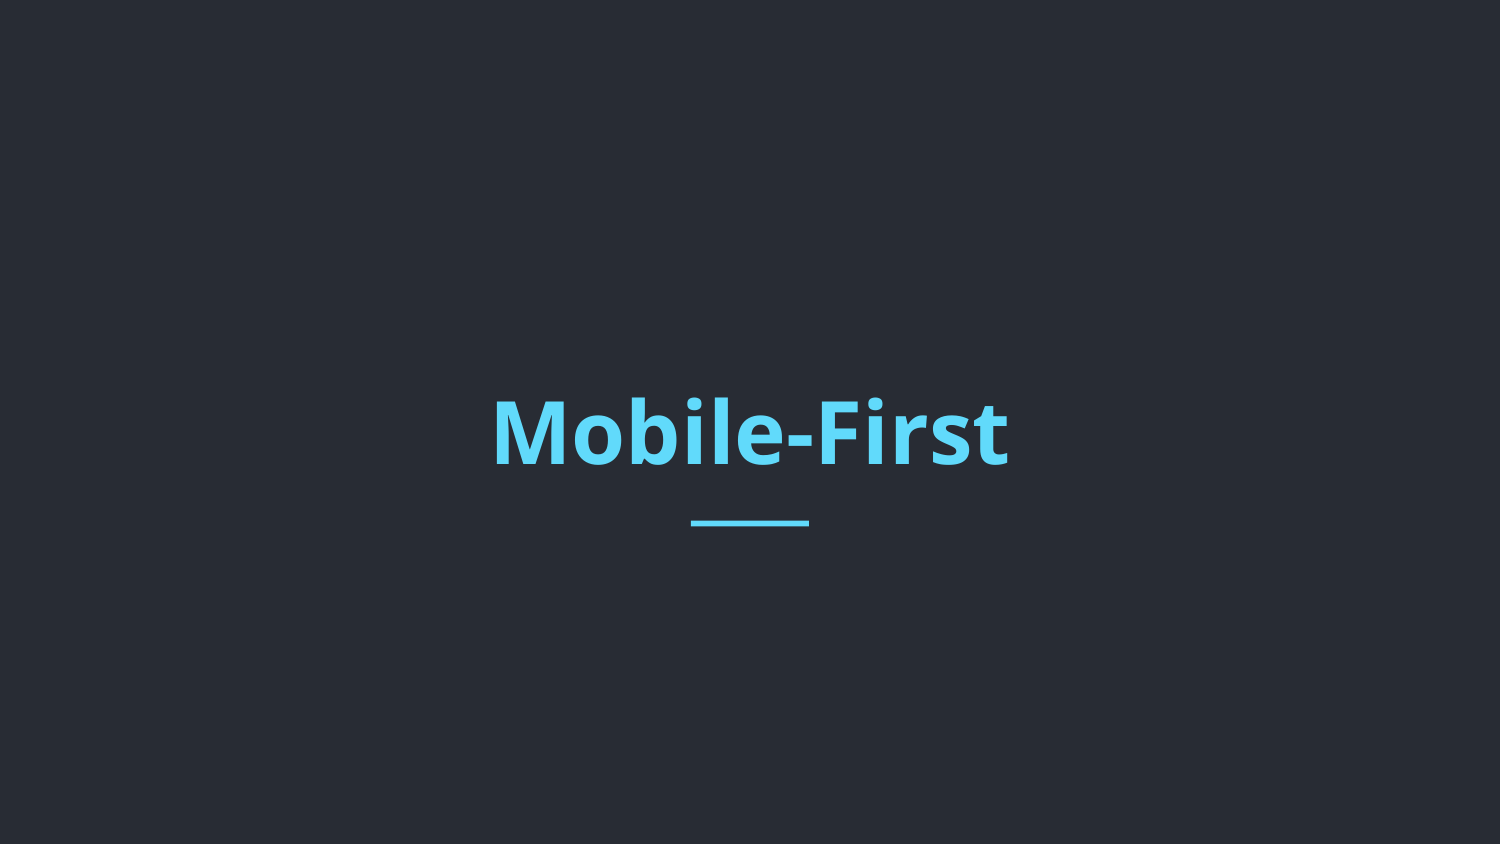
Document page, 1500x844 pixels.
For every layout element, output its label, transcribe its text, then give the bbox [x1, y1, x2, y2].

text_box [690, 520, 809, 527]
title Mobile-First [245, 260, 1255, 584]
